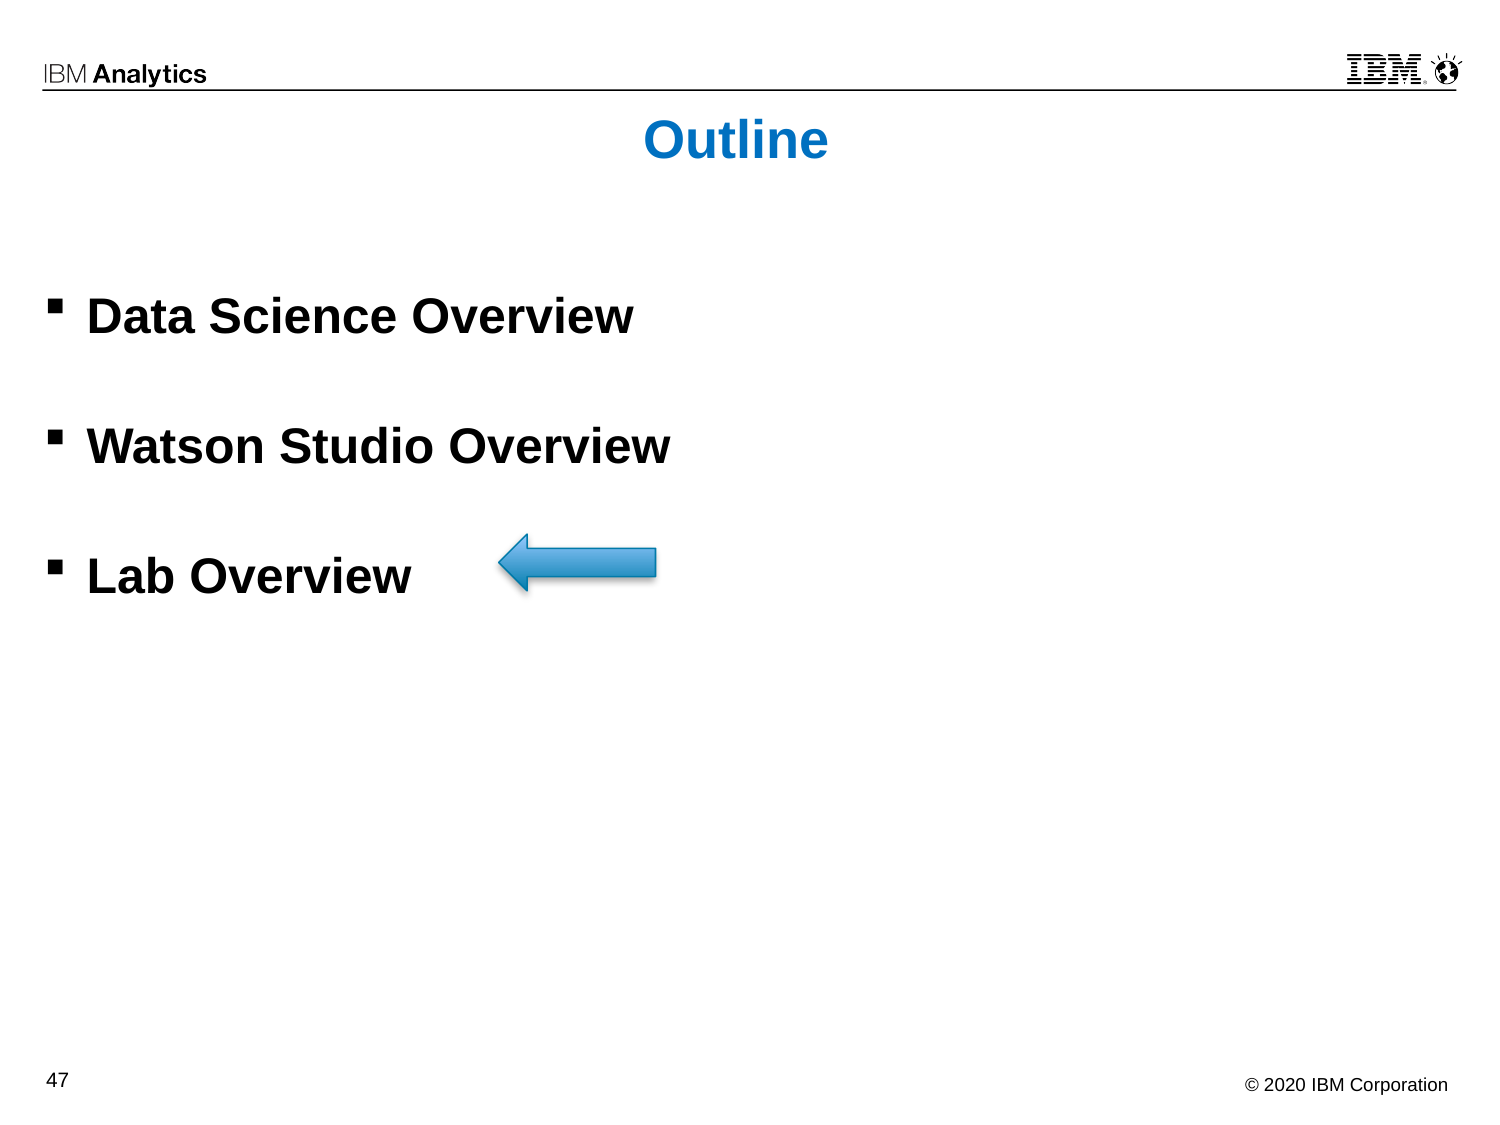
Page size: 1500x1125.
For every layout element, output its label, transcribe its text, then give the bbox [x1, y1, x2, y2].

text_box [498, 533, 657, 592]
title Outline [43, 97, 1446, 180]
picture [26, 46, 225, 102]
picture [1336, 42, 1471, 94]
list Data Science Overview Watson Studio Overview Lab Overview [43, 215, 1500, 1053]
